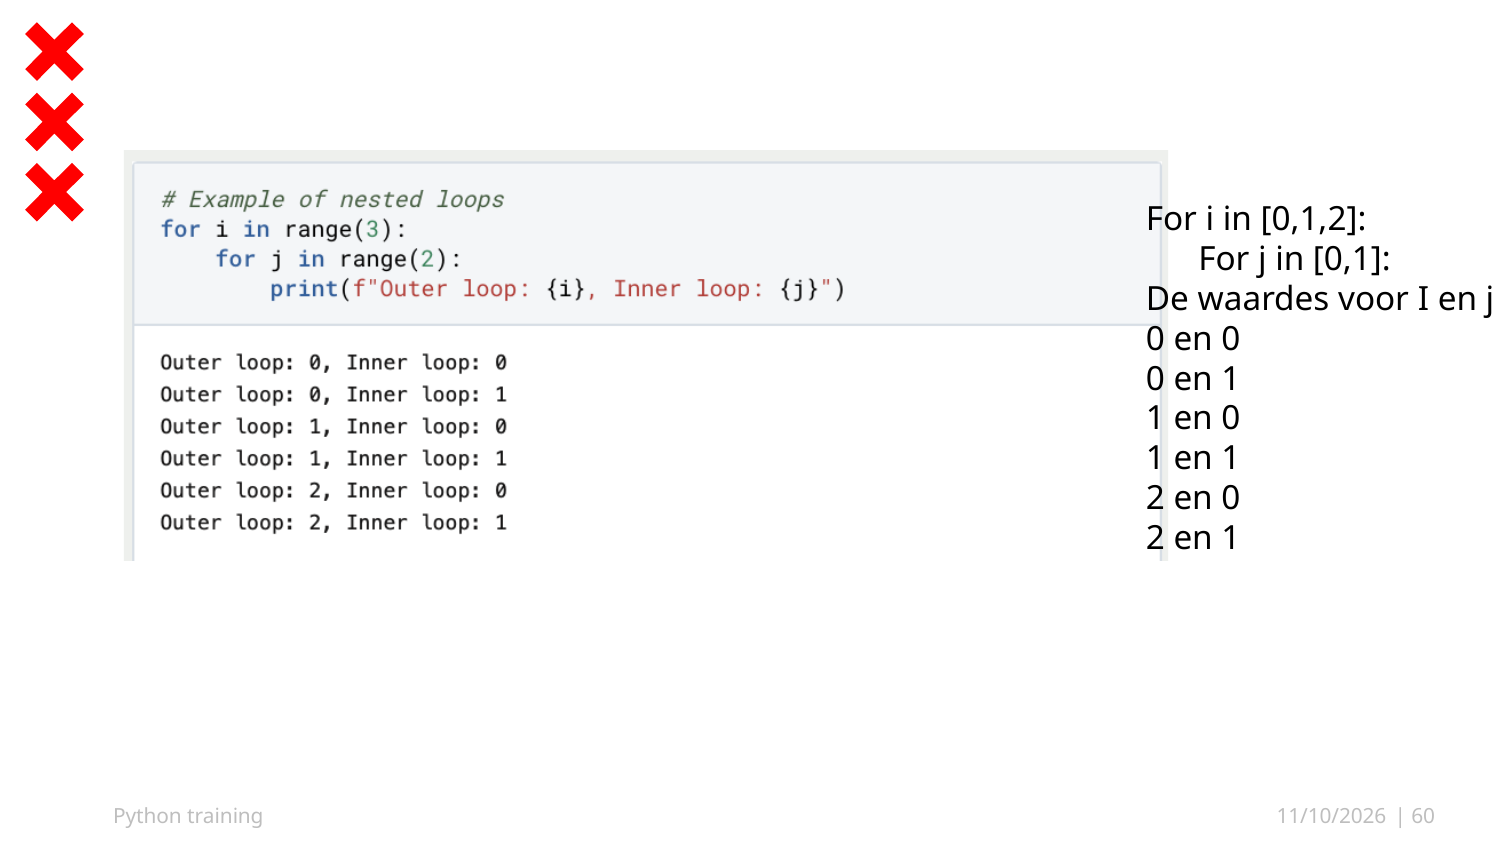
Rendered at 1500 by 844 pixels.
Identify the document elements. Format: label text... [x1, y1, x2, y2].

footer Python training [113, 802, 1129, 833]
slide_number | 60 [1394, 802, 1442, 833]
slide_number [1262, 802, 1387, 833]
picture [123, 149, 1169, 561]
text_box For i in [0,1,2]: For j in [0,1]: De waardes voor I en j 0 en 0 0 en 1 1 en 0 1 en 1 2 en 0 2 en 1 [1174, 197, 1495, 557]
